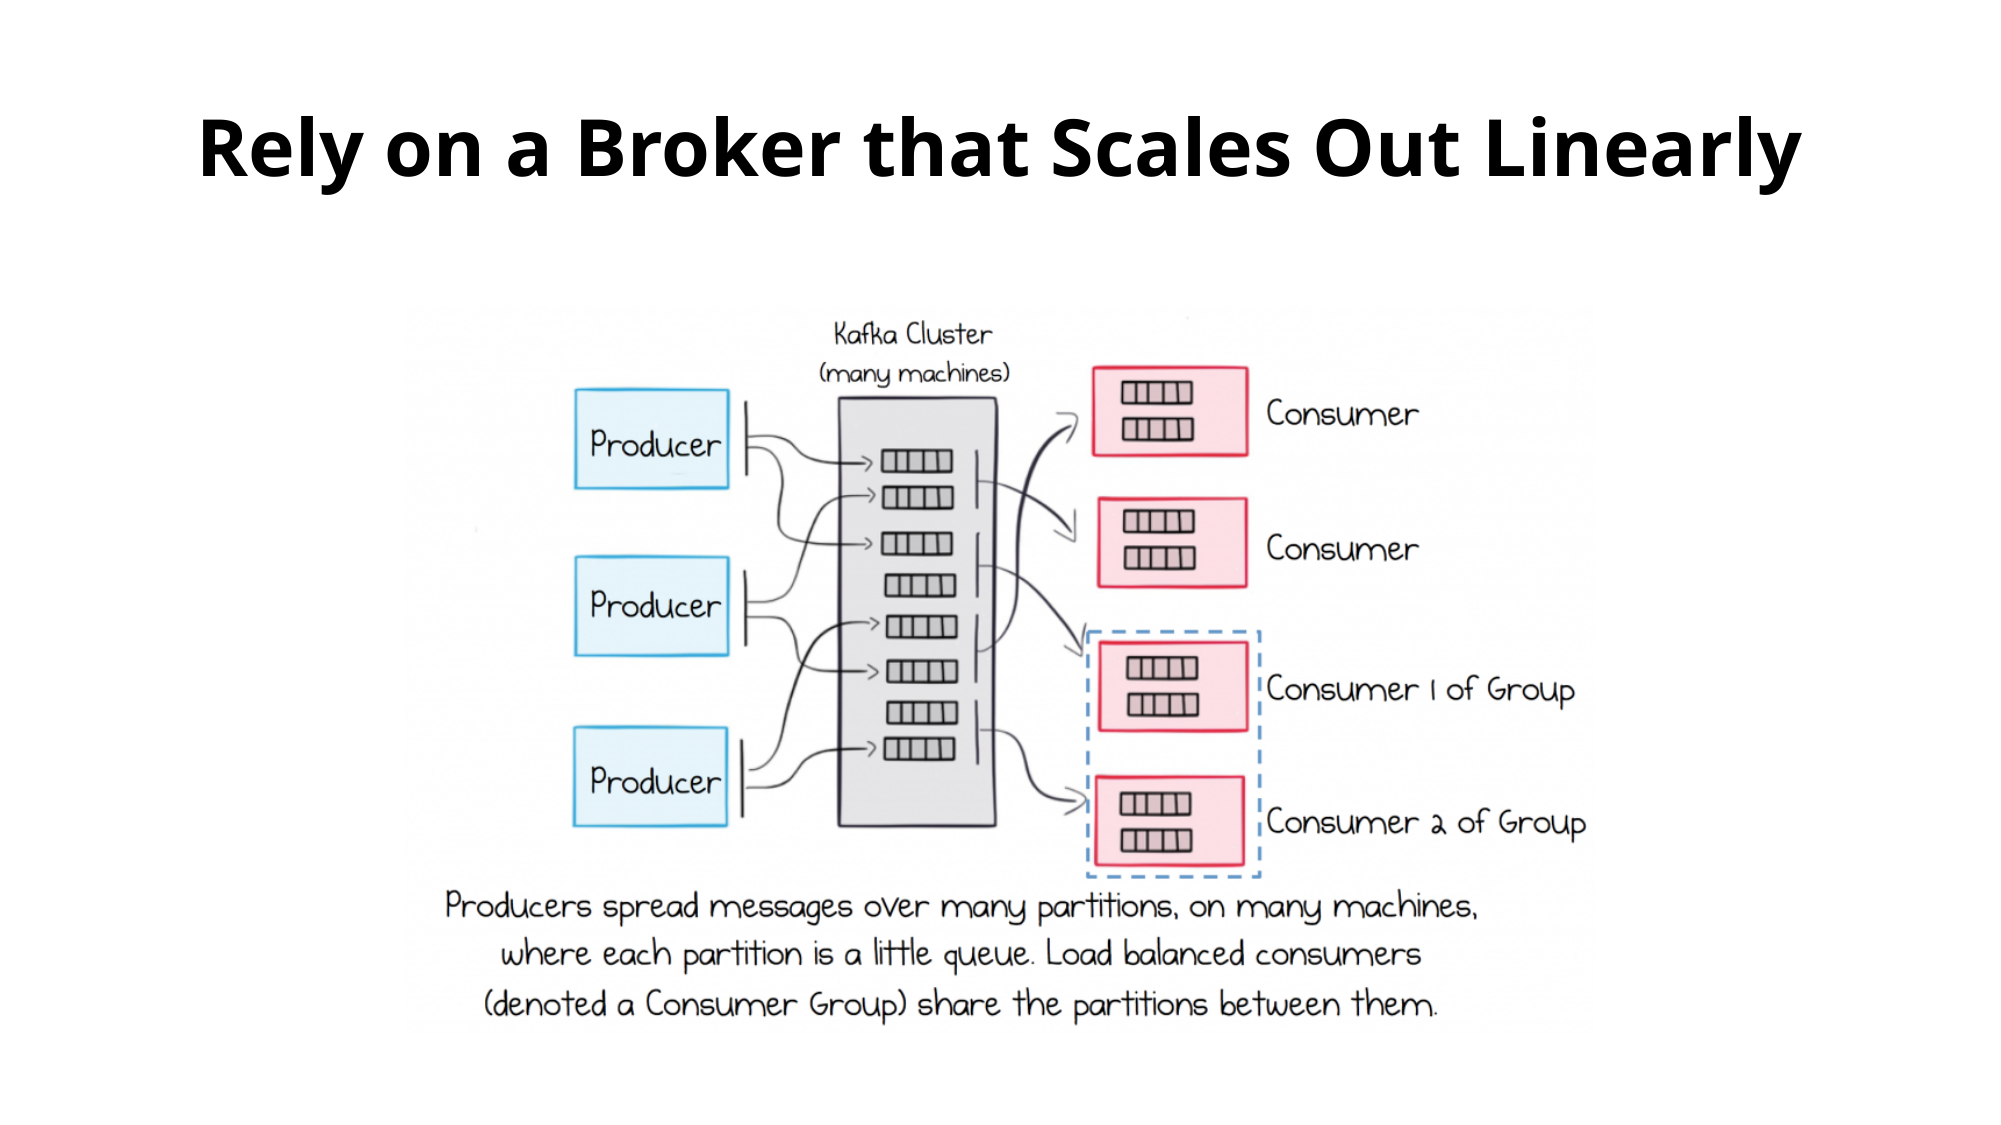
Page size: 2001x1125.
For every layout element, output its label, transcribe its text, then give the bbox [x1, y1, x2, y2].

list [405, 305, 1595, 1035]
title Rely on a Broker that Scales Out Linearly [137, 47, 1863, 201]
